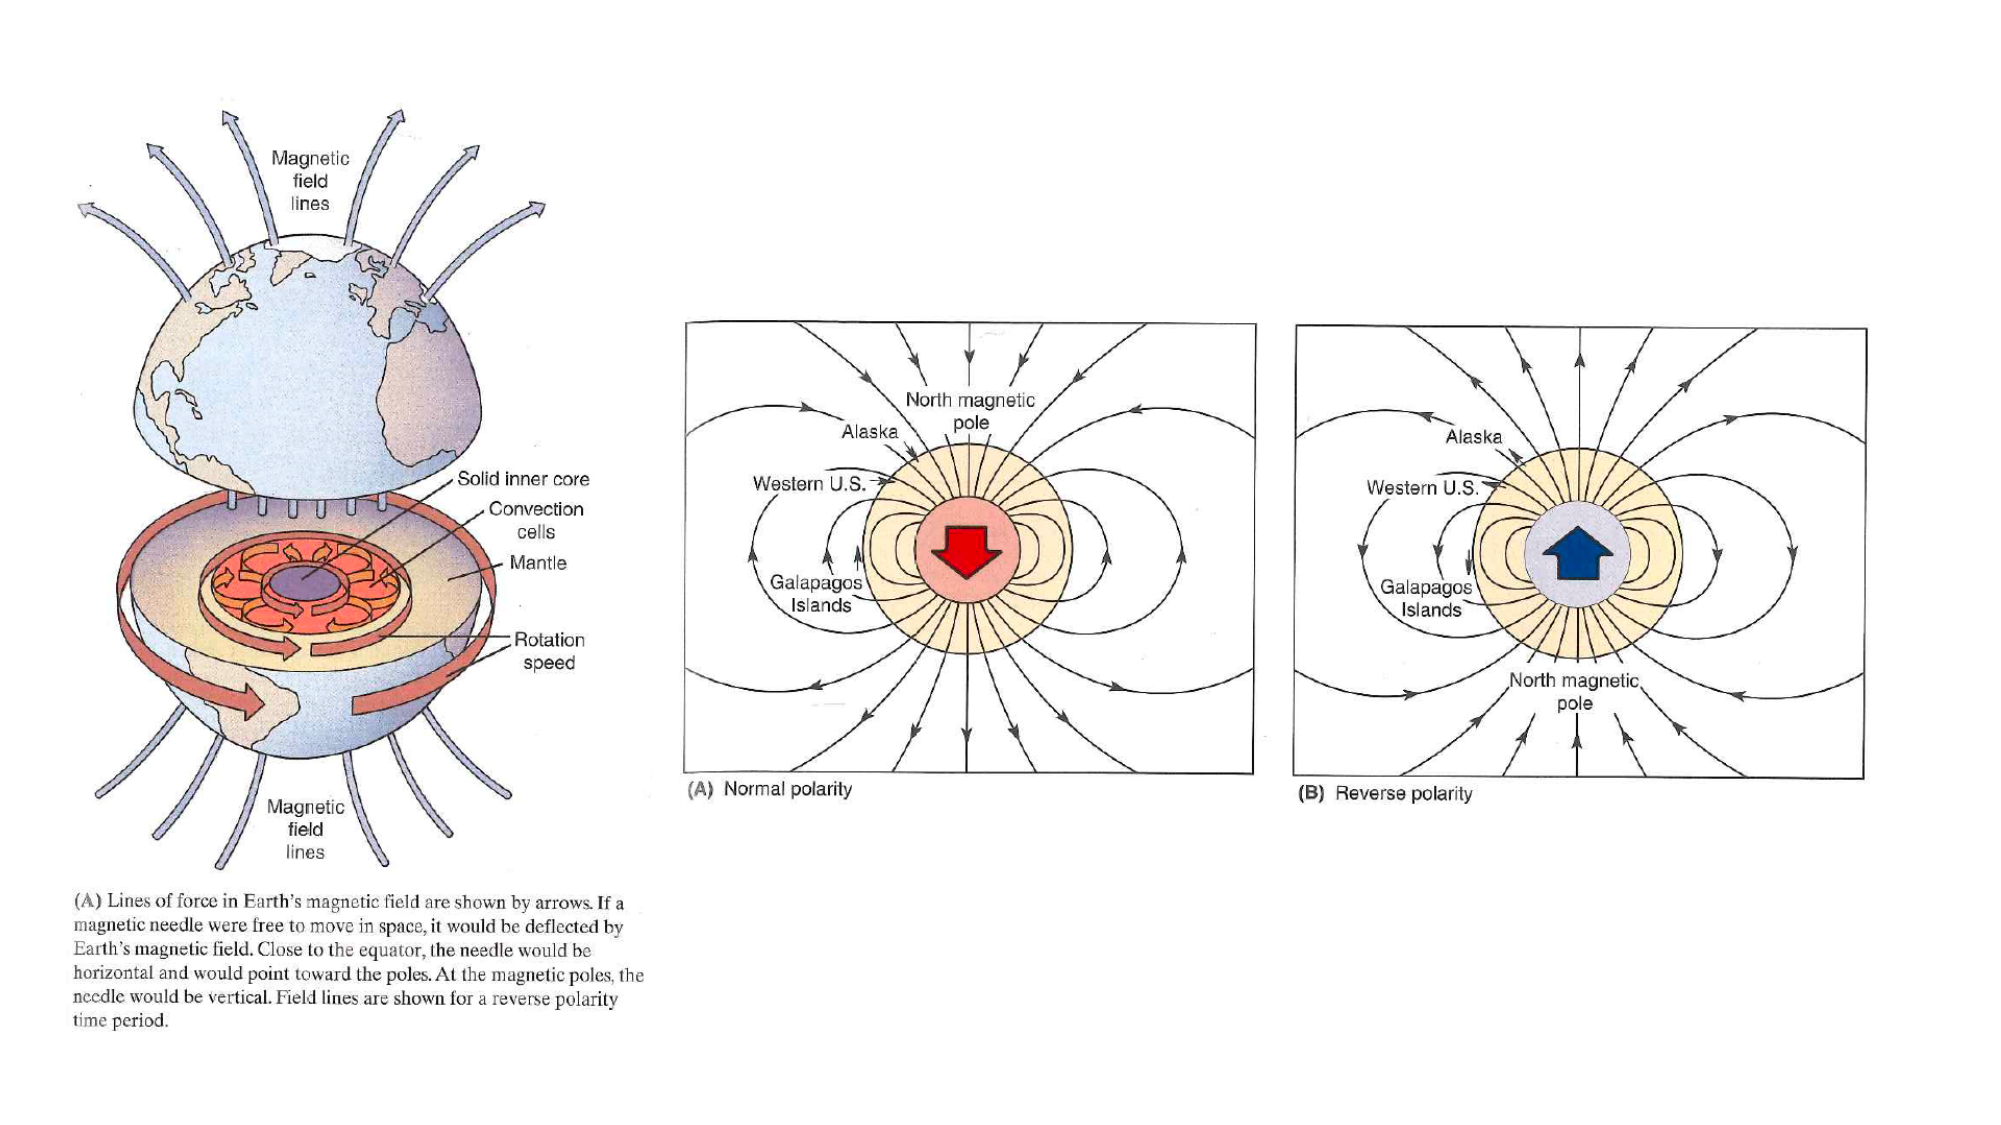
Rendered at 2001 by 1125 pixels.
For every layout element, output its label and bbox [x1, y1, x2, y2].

picture [679, 316, 1876, 809]
picture [66, 90, 652, 1035]
